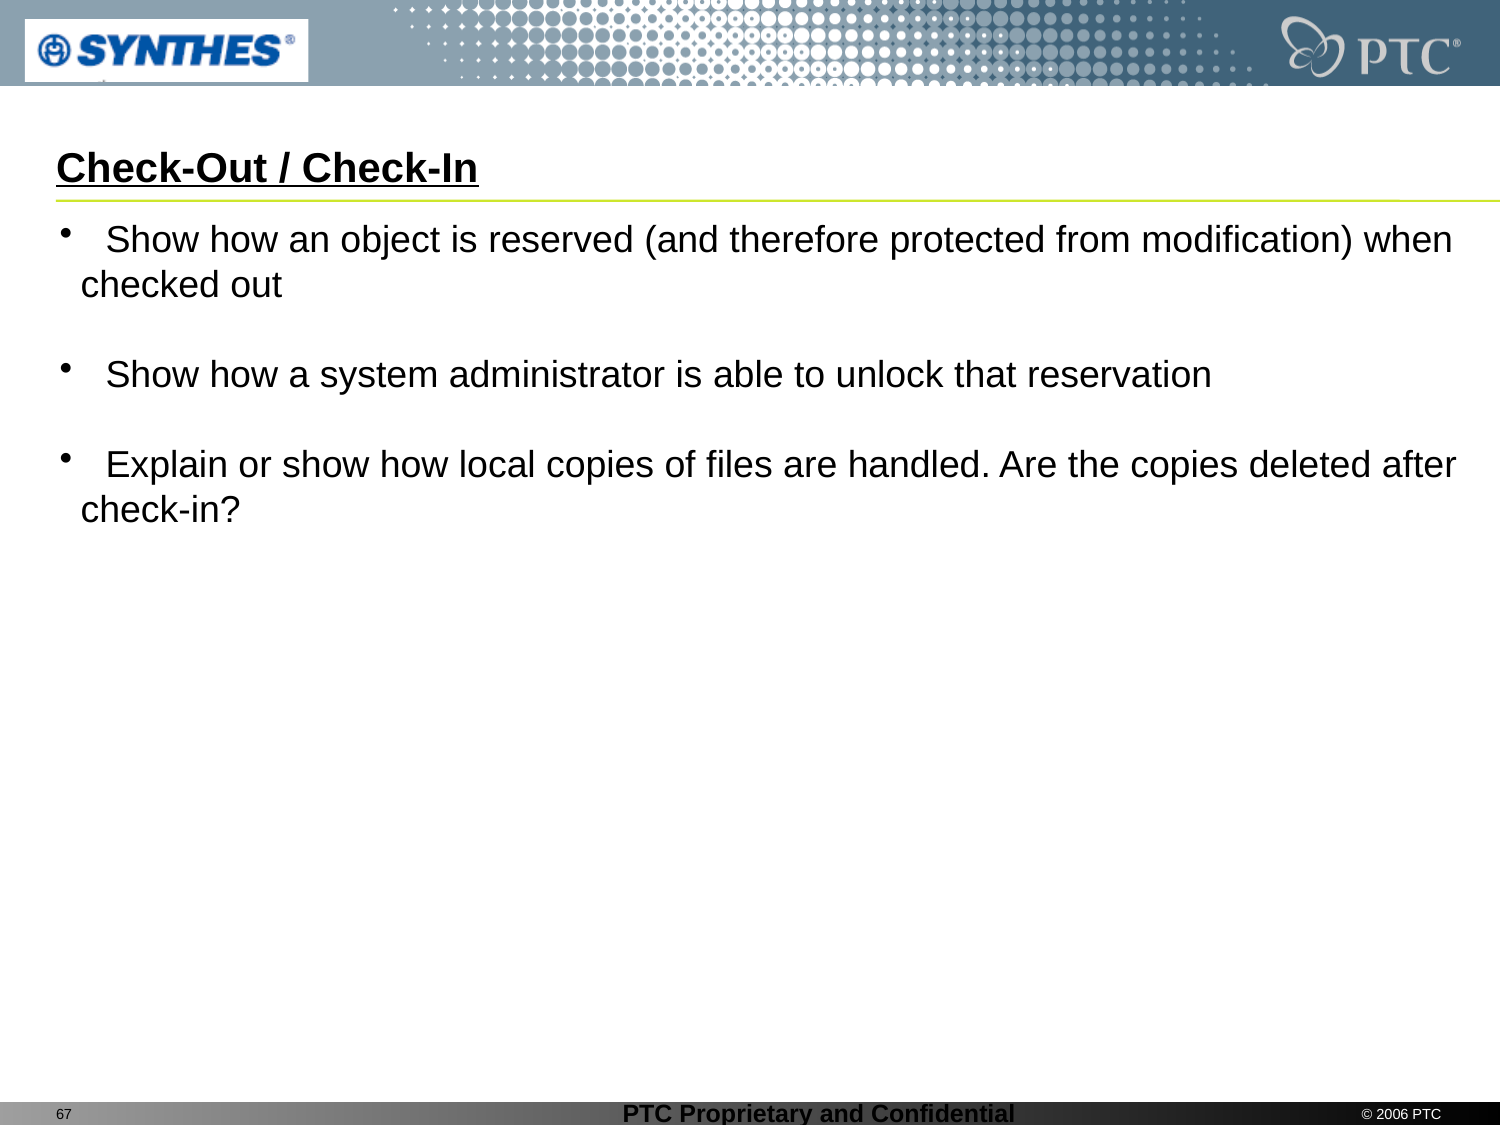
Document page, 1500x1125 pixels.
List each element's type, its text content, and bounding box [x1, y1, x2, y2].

picture [0, 0, 1500, 86]
text_box Show how an object is reserved (and therefore protected from modification) when checked out Show how a system administrator is able to unlock that reservation Explain or show how local copies of files are handled. Are the copies deleted after check-in? [59, 215, 1488, 531]
slide_number 67 [55, 1104, 130, 1123]
title Check-Out / Check-In [55, 127, 1442, 191]
footer © 2006 PTC [1345, 1104, 1442, 1123]
